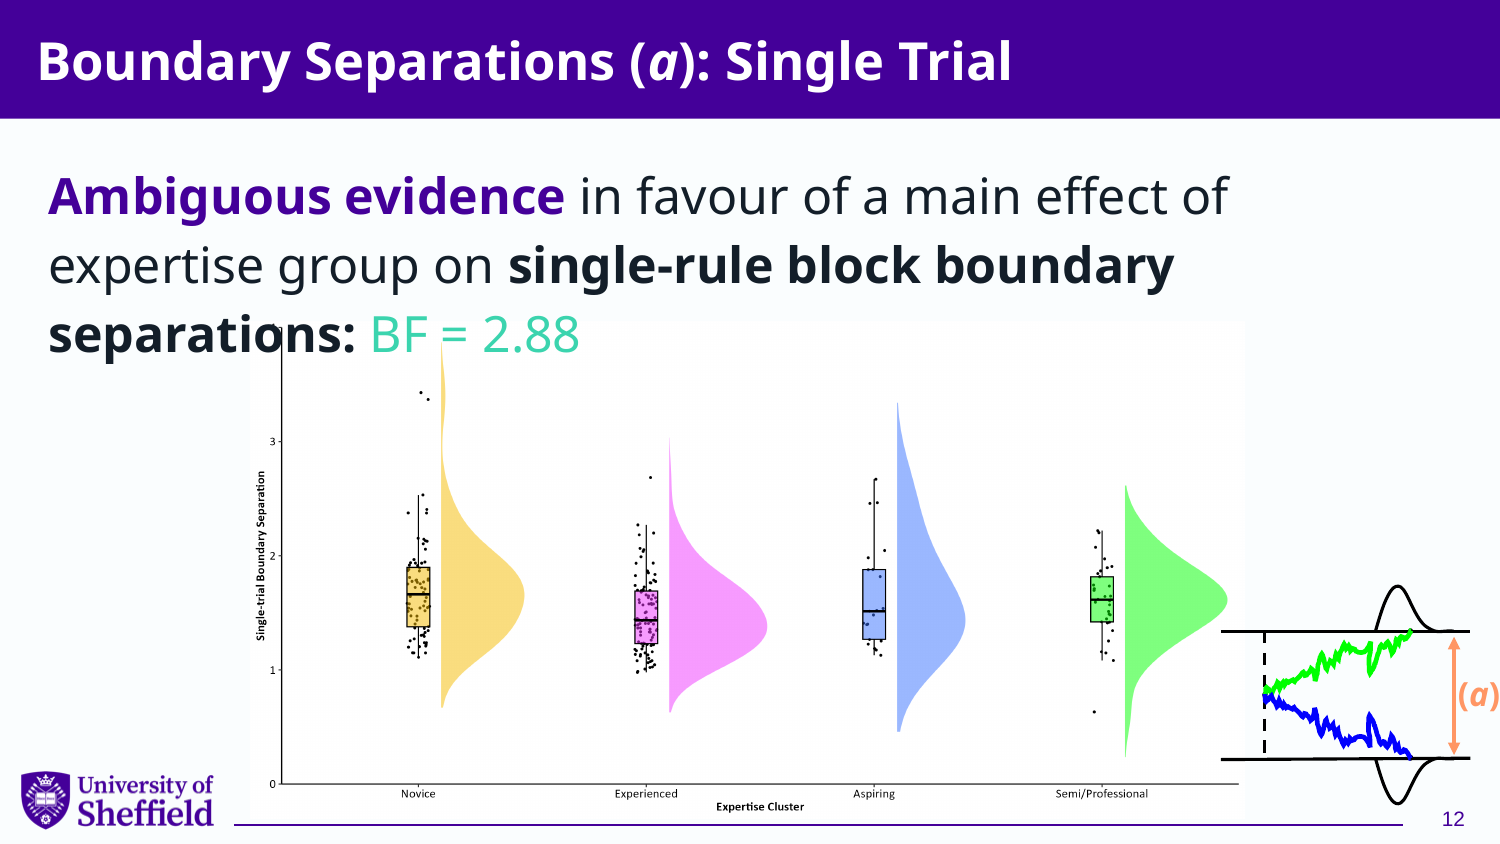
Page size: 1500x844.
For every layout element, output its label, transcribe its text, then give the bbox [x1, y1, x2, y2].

text_box (a) [1475, 665, 1500, 721]
picture [249, 320, 1245, 819]
picture [21, 771, 214, 830]
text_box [1220, 585, 1471, 805]
list Ambiguous evidence in favour of a main effect of expertise group on single-rule block boundary separations: BF = 2.88 [21, 140, 1468, 631]
slide_number 12 [1402, 786, 1480, 844]
title Boundary Separations (a): Single Trial [21, 12, 1366, 107]
